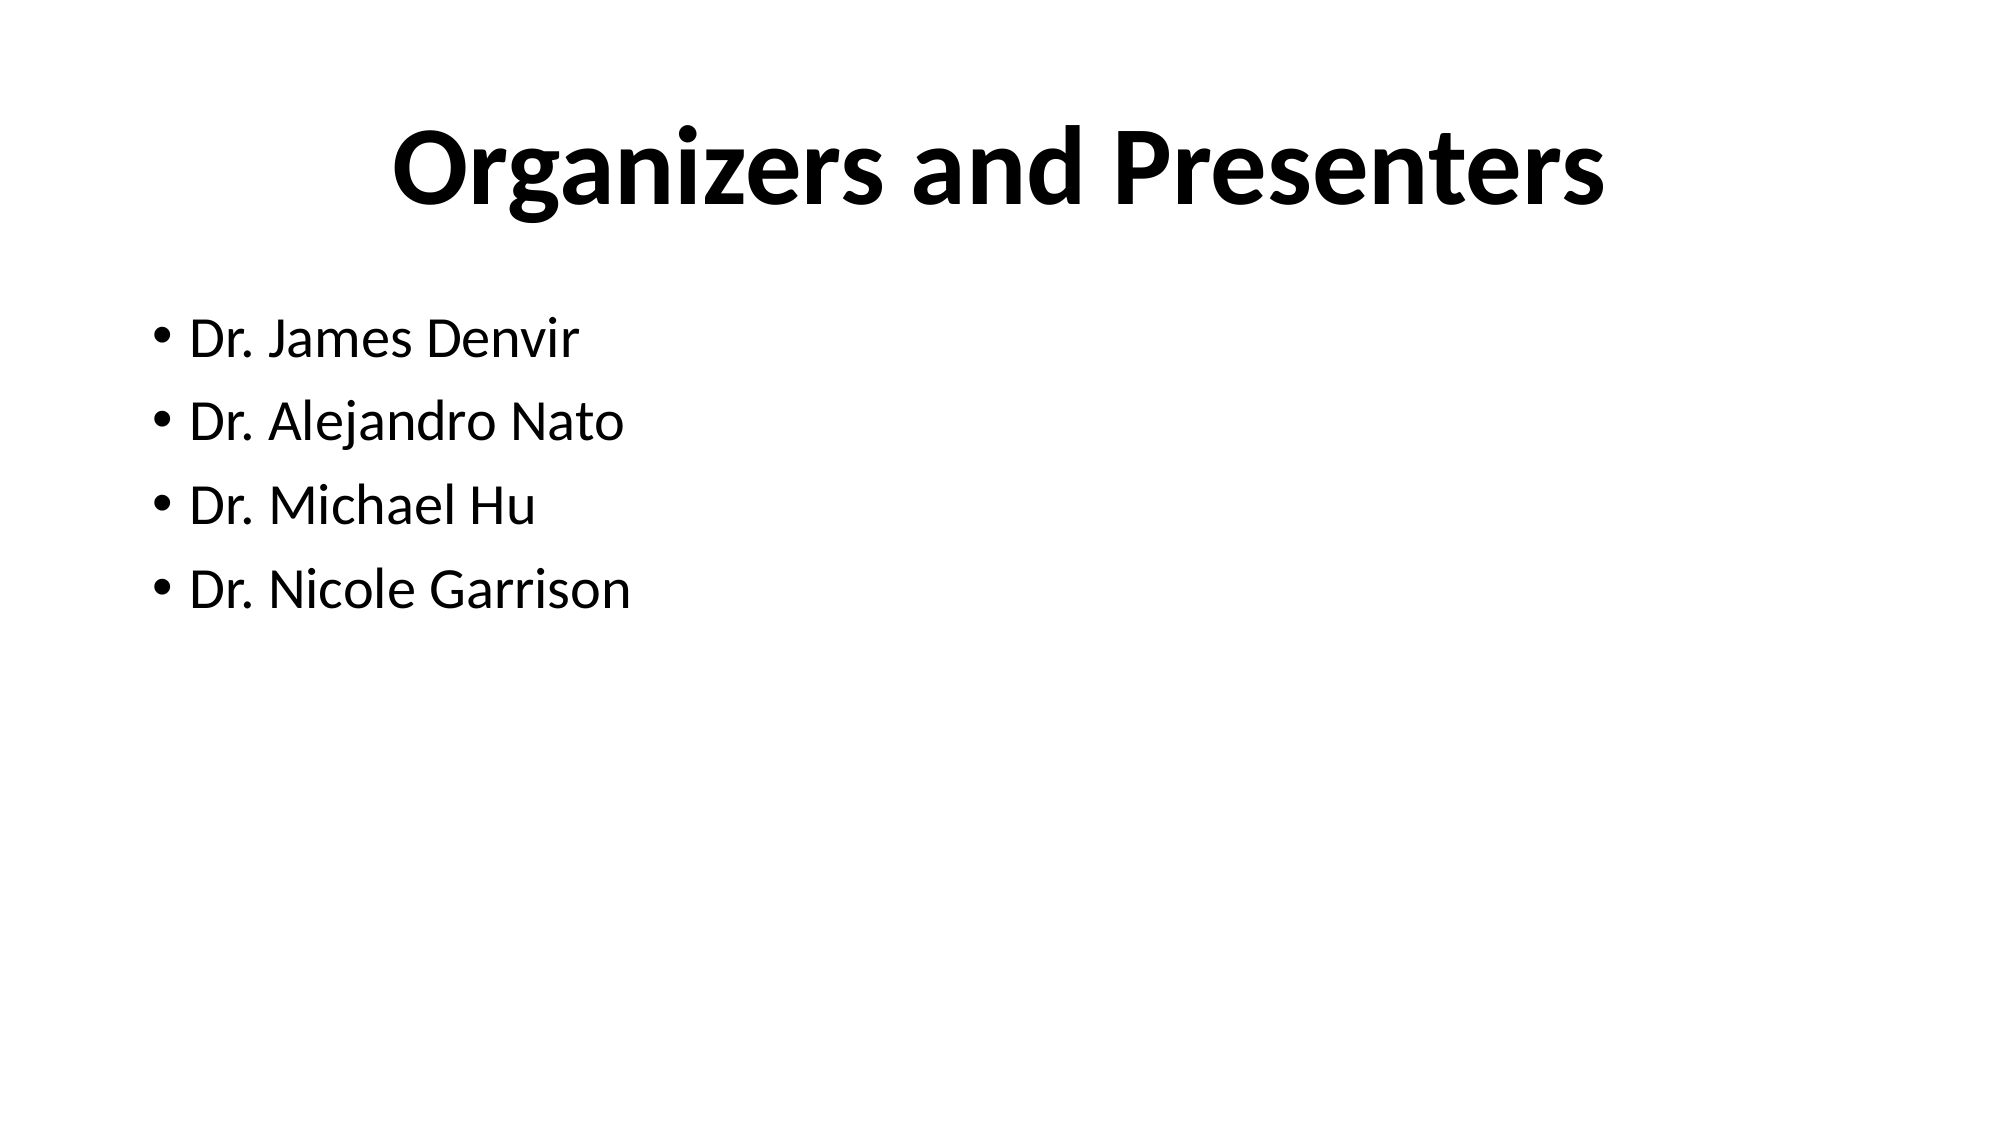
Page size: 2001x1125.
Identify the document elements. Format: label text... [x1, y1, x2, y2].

list Dr. James Denvir Dr. Alejandro Nato Dr. Michael Hu Dr. Nicole Garrison [137, 299, 1863, 1014]
title Organizers and Presenters [137, 59, 1863, 278]
